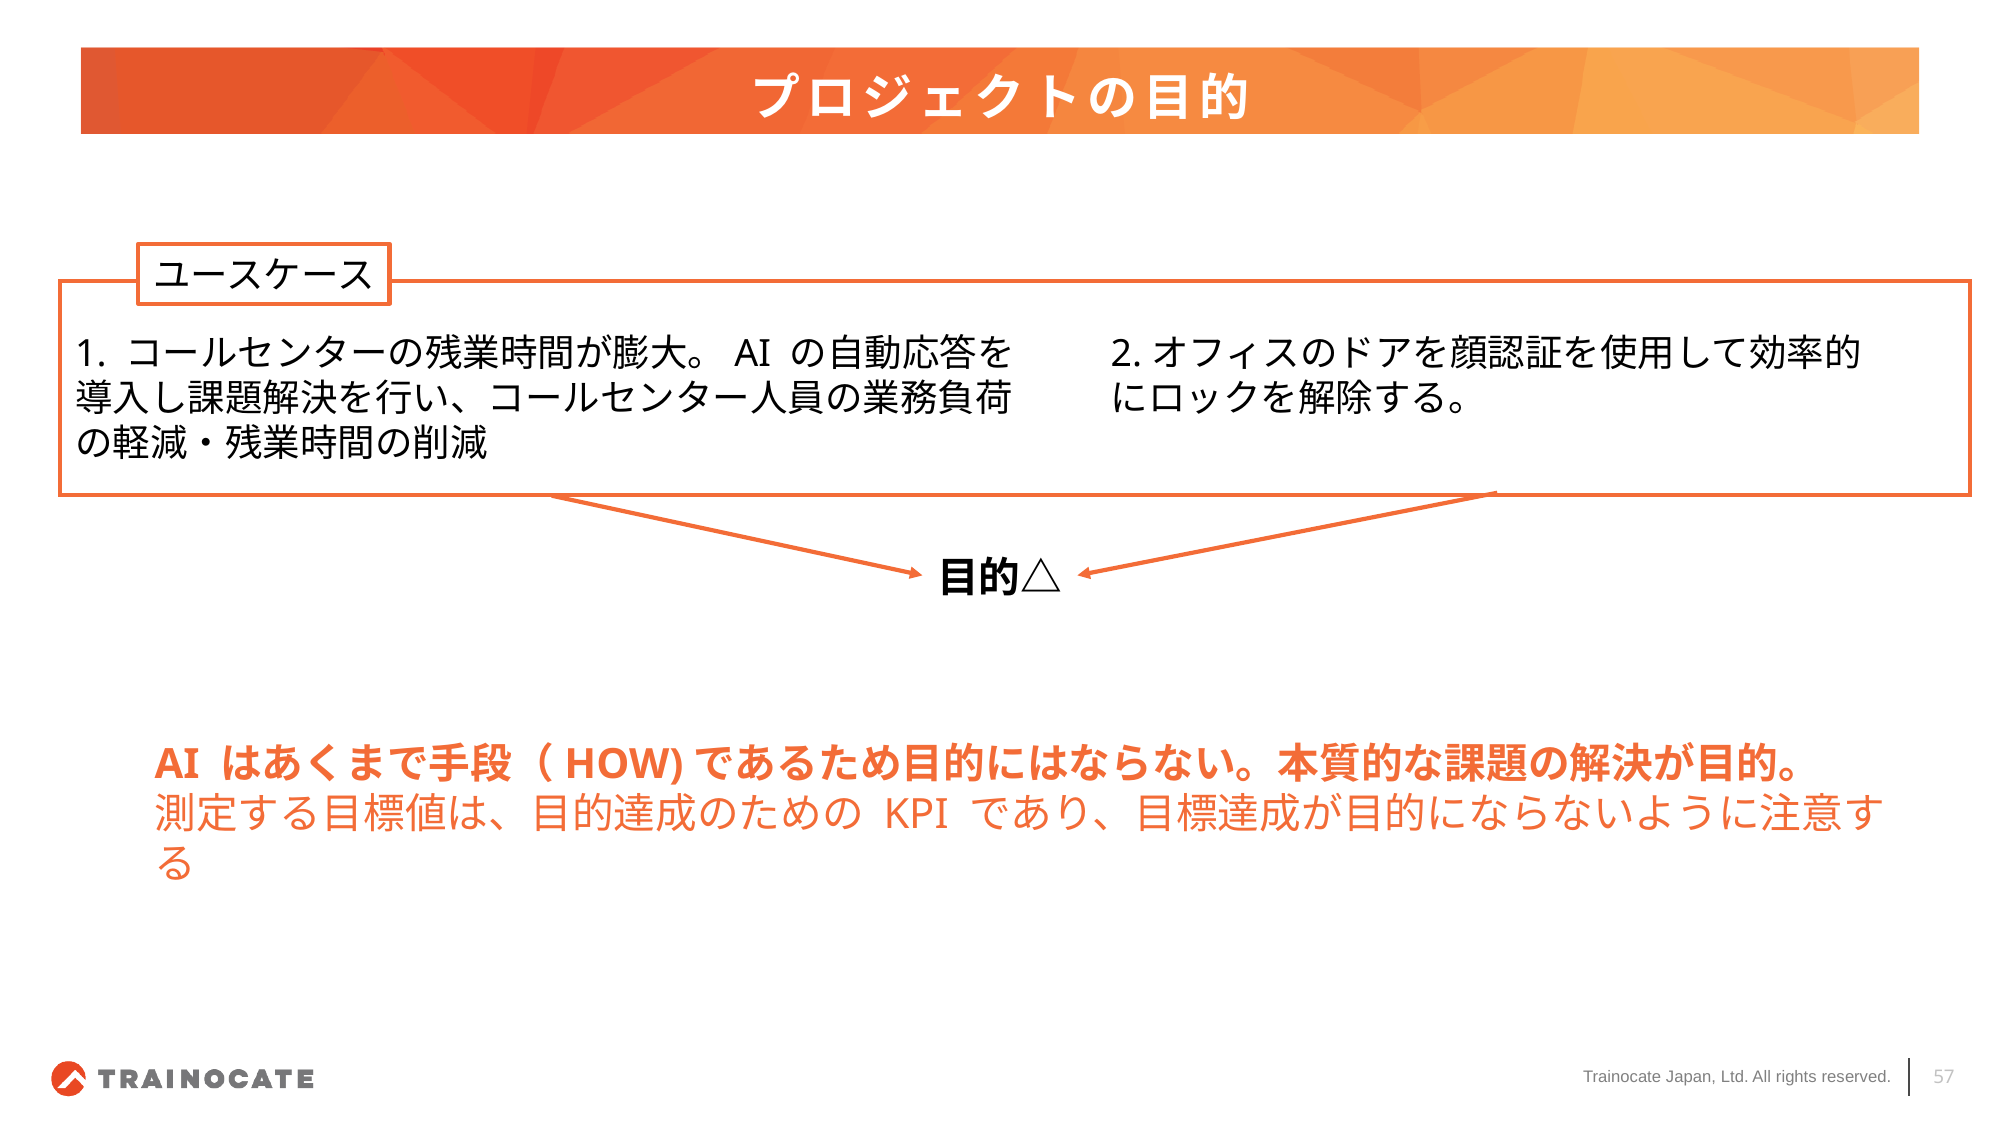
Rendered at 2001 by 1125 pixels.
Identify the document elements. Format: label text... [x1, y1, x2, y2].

slide_number 57 [1519, 1060, 1970, 1095]
picture [80, 47, 1920, 60]
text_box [1078, 492, 1498, 576]
text_box ユースケース [138, 243, 390, 304]
text_box [59, 280, 1971, 496]
text_box 1. コールセンターの残業時間が膨大。AI の自動応答を導入し課題解決を行い、コールセンター人員の業務負荷の軽減・残業時間の削減 [60, 321, 1039, 472]
text_box 2.オフィスのドアを顔認証を使用して効率的にロックを解除する。 [1095, 321, 1913, 427]
title プロジェクトの目的 [60, 60, 1940, 140]
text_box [551, 495, 922, 576]
picture [30, 1046, 335, 1109]
text_box 目的△ [922, 543, 1078, 608]
text_box AI はあくまで手段（HOW)であるため目的にはならない。本質的な課題の解決が目的。 測定する目標値は、目的達成のための KPI であり、目標達成が目的にならないように注意する [139, 729, 1938, 895]
